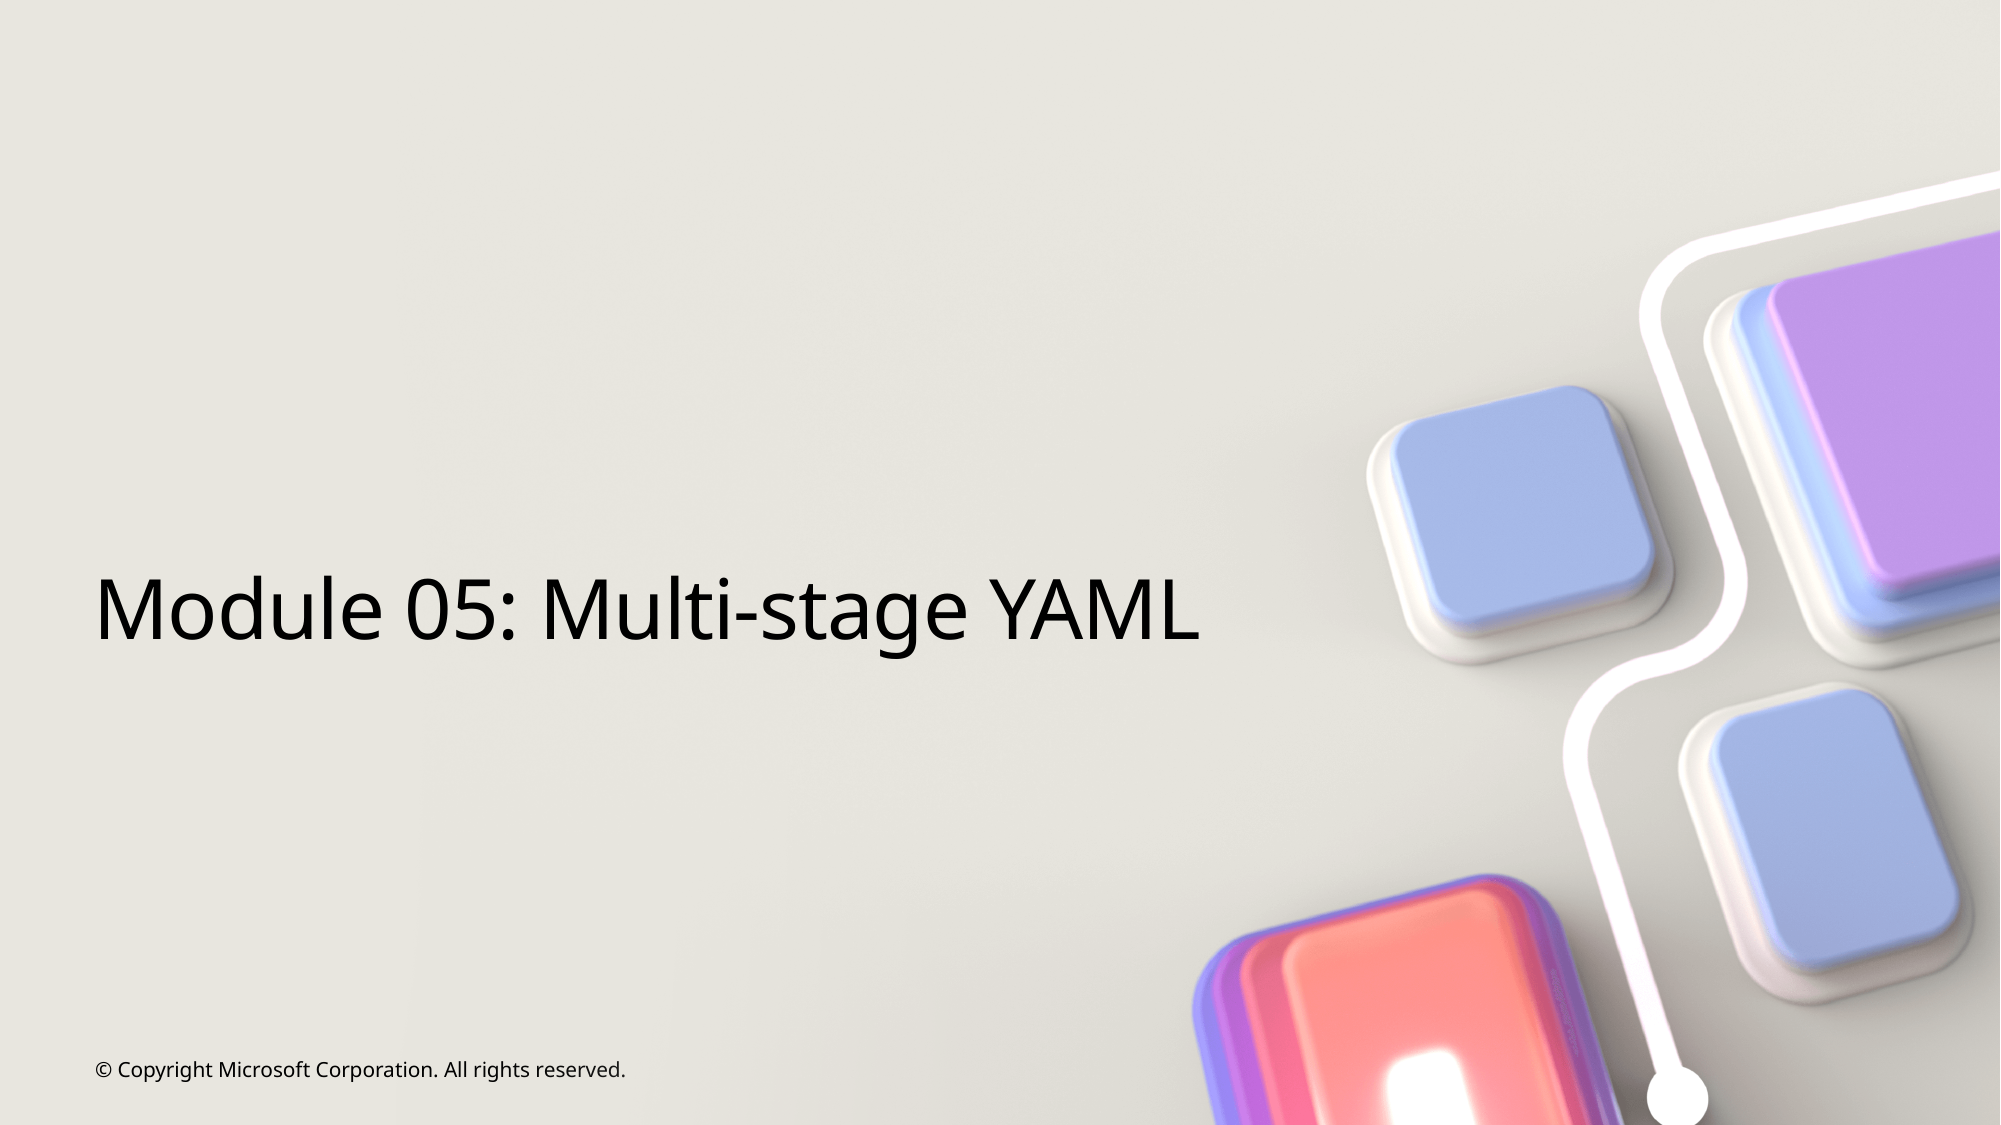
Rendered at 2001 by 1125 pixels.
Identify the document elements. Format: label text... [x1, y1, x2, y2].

picture [396, 0, 2000, 1125]
title Module 05: Multi-stage YAML [93, 555, 1241, 657]
